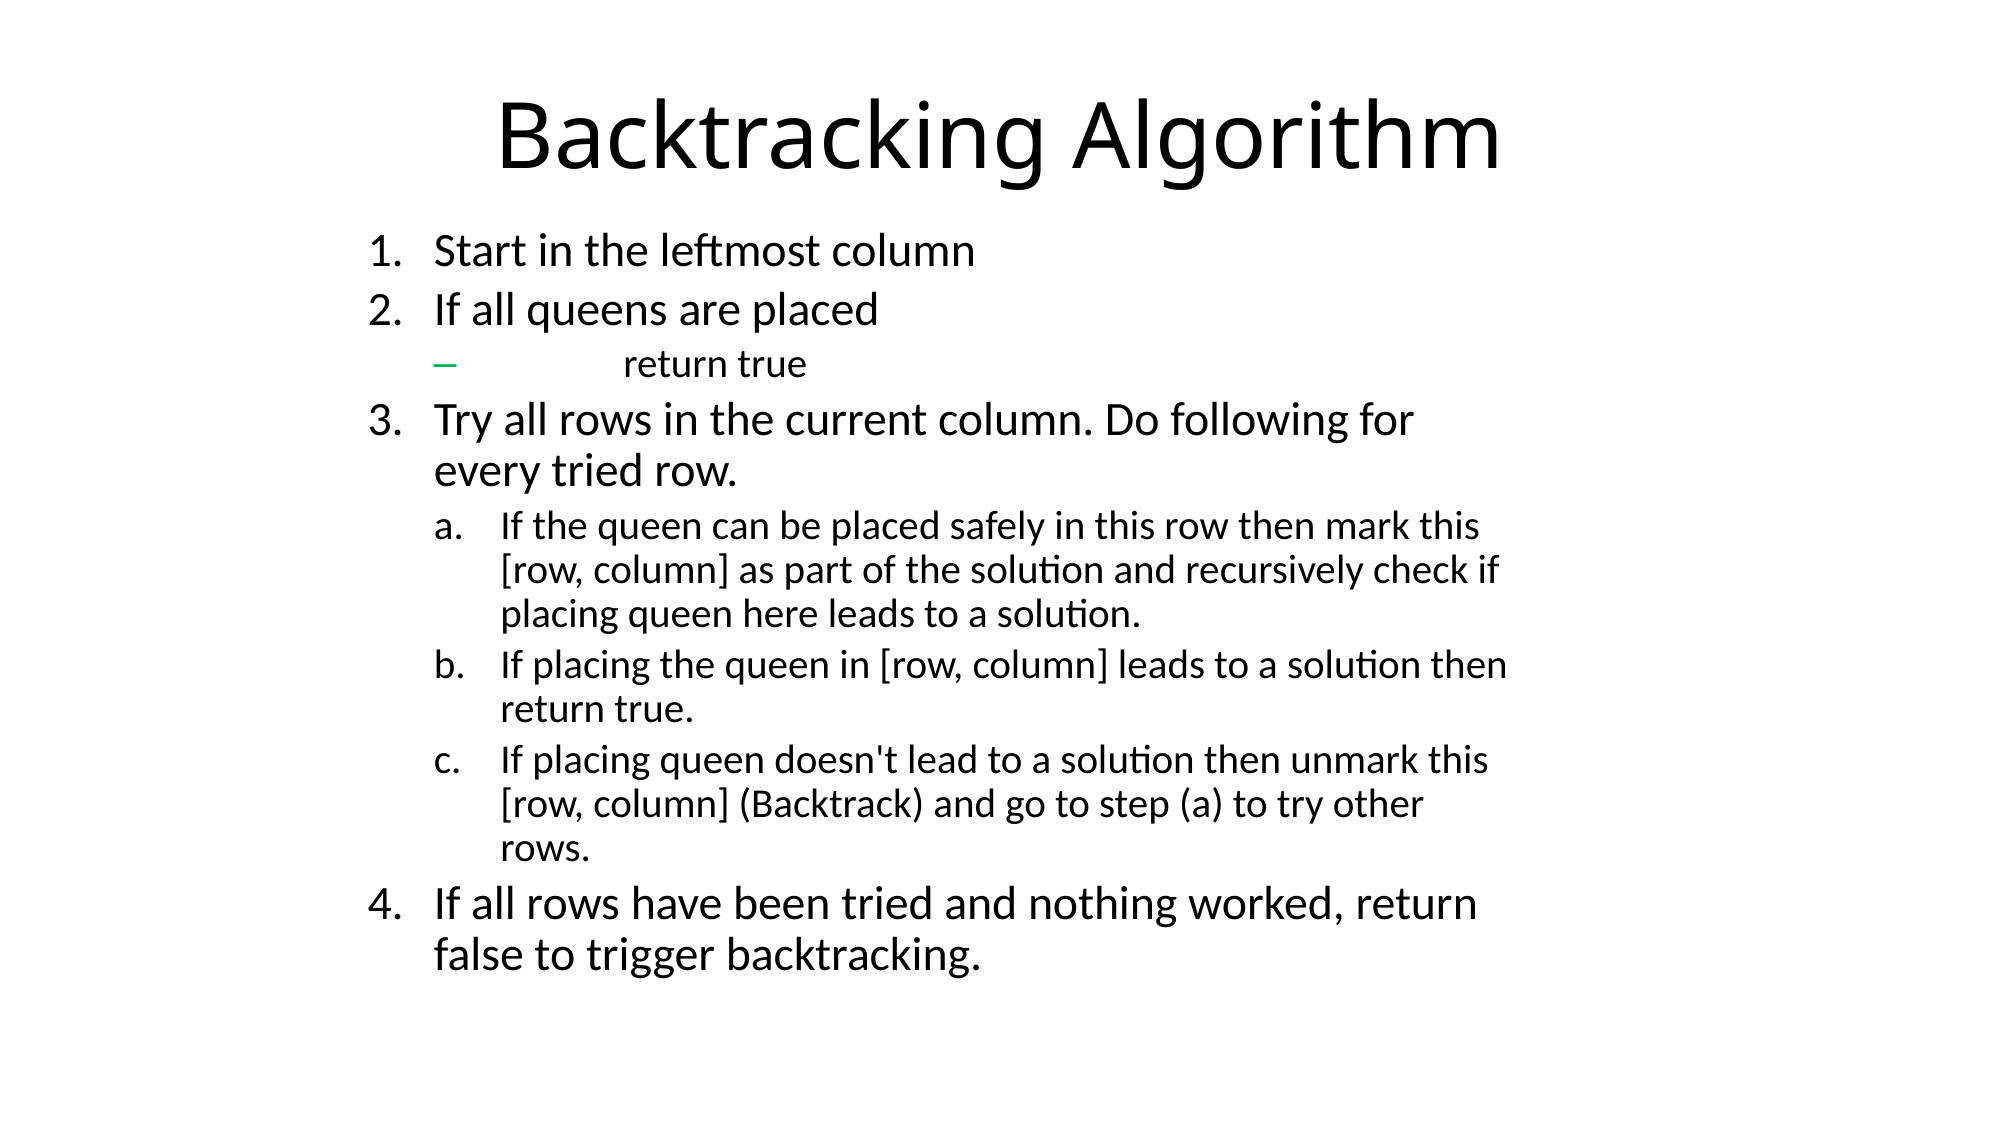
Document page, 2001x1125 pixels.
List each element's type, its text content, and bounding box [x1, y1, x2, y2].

title Backtracking Algorithm [324, 45, 1675, 233]
list Start in the leftmost column If all queens are placed return true Try all rows in the current column. Do following for every tried row. If the queen can be placed safely in this row then mark this [row, column] as part of the solution and recursively check if placing queen here leads to a solution. If placing the queen in [row, column] leads to a solution then return true. If placing queen doesn't lead to a solution then unmark this [row, column] (Backtrack) and go to step (a) to try other rows. If all rows have been tried and nothing worked, return false to trigger backtracking. [319, 217, 1538, 996]
